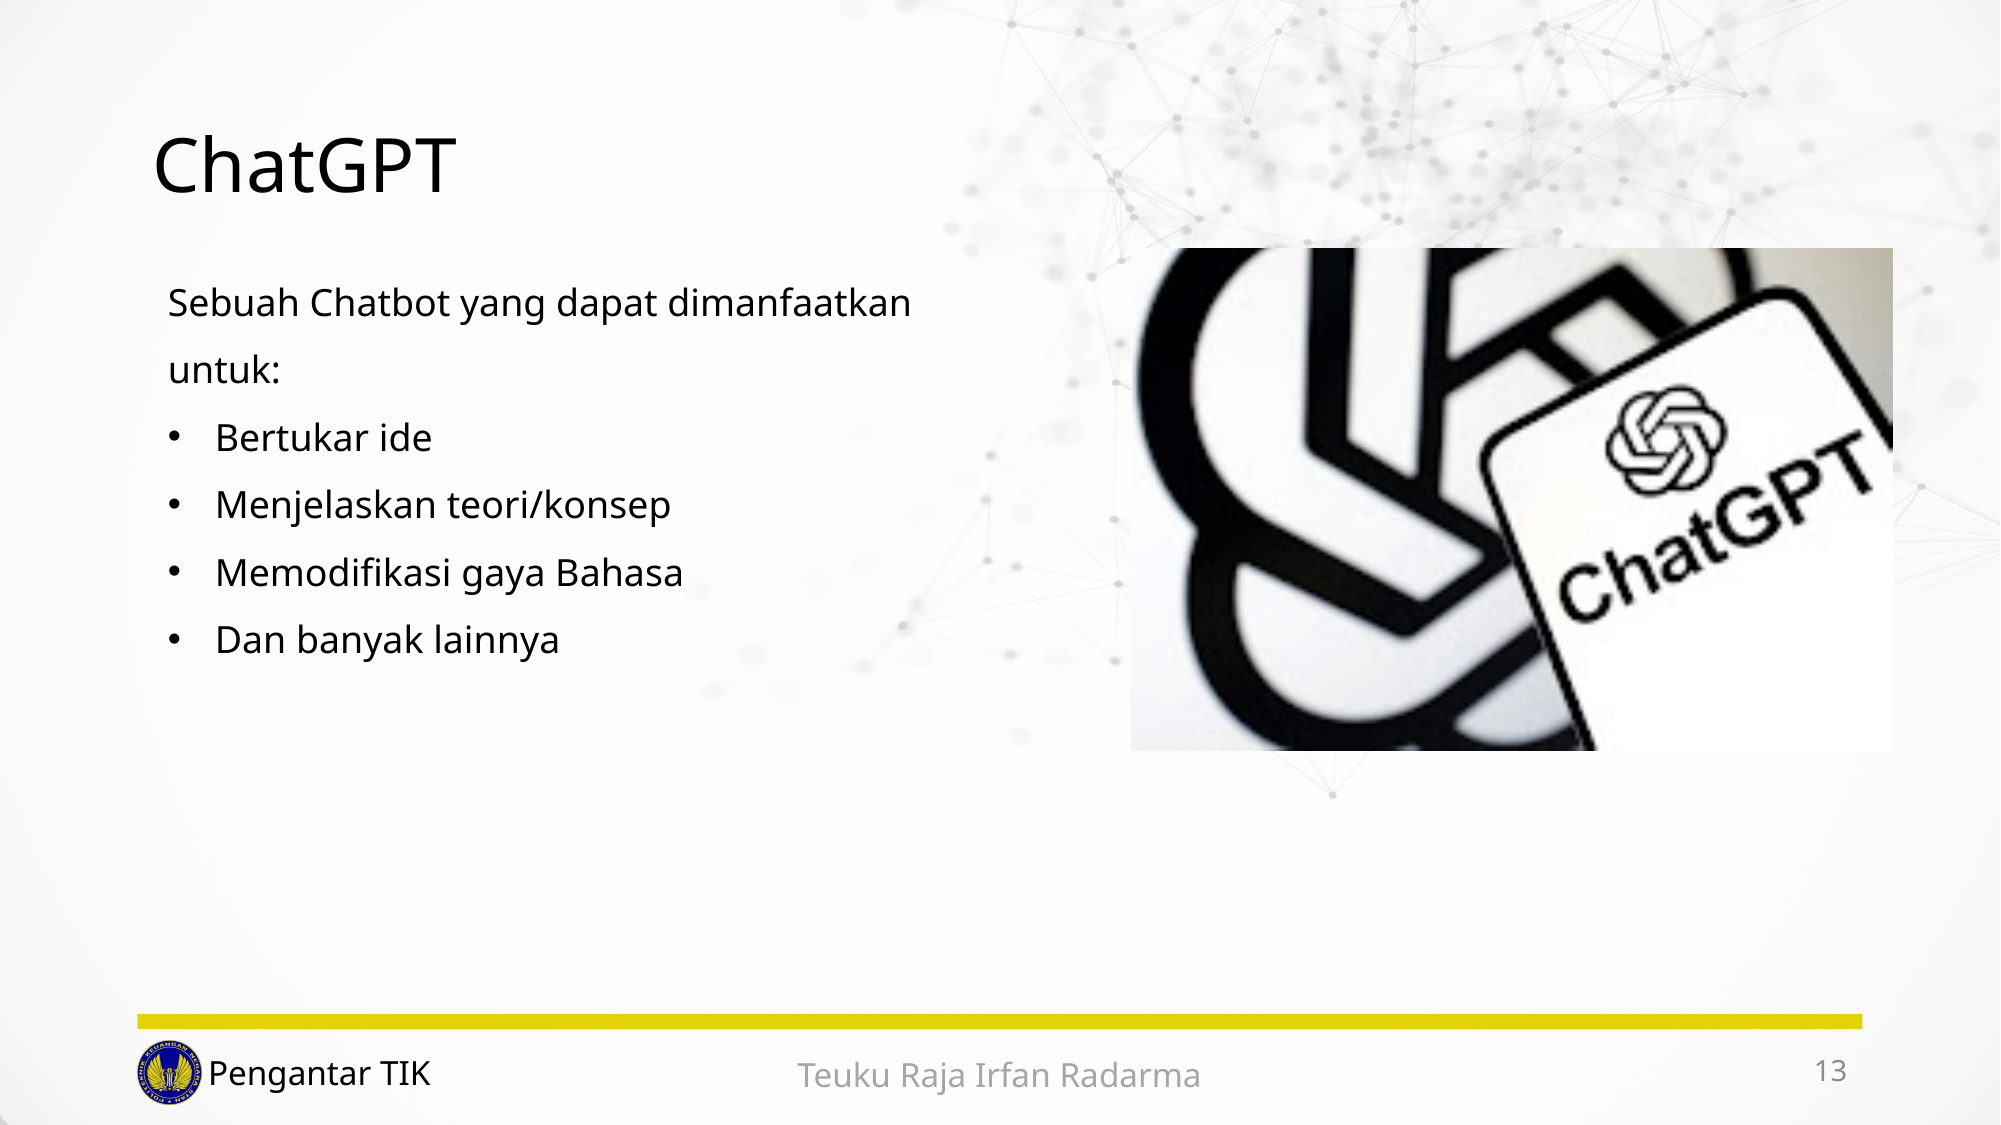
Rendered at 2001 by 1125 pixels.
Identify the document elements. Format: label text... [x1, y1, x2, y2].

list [1131, 248, 1893, 751]
text_box Sebuah Chatbot yang dapat dimanfaatkan untuk: Bertukar ide Menjelaskan teori/konsep Memodifikasi gaya Bahasa Dan banyak lainnya [153, 248, 1000, 669]
slide_number 13 [1412, 1042, 1863, 1103]
title ChatGPT [137, 59, 1863, 278]
picture [137, 1040, 202, 1105]
